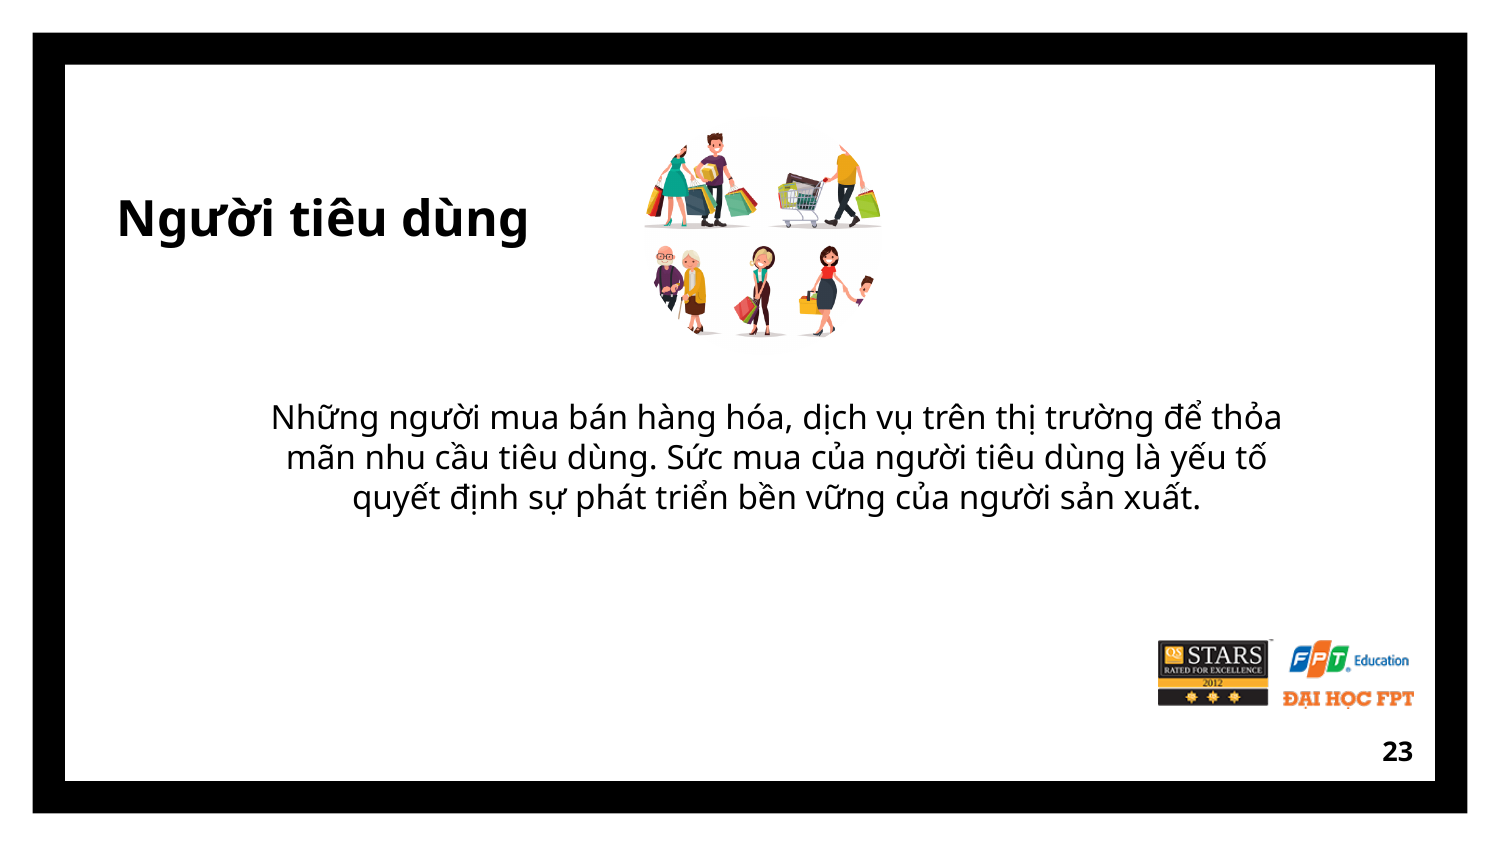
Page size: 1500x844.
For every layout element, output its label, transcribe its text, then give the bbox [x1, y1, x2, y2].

slide_number 23 [1338, 720, 1429, 786]
picture [1158, 639, 1414, 709]
title Người tiêu dùng [101, 116, 642, 262]
text_box Những người mua bán hàng hóa, dịch vụ trên thị trường để thỏa mãn nhu cầu tiêu dùng. Sức mua của người tiêu dùng là yếu tố quyết định sự phát triển bền vững của người sản xuất. [240, 396, 1296, 634]
picture [643, 116, 883, 355]
